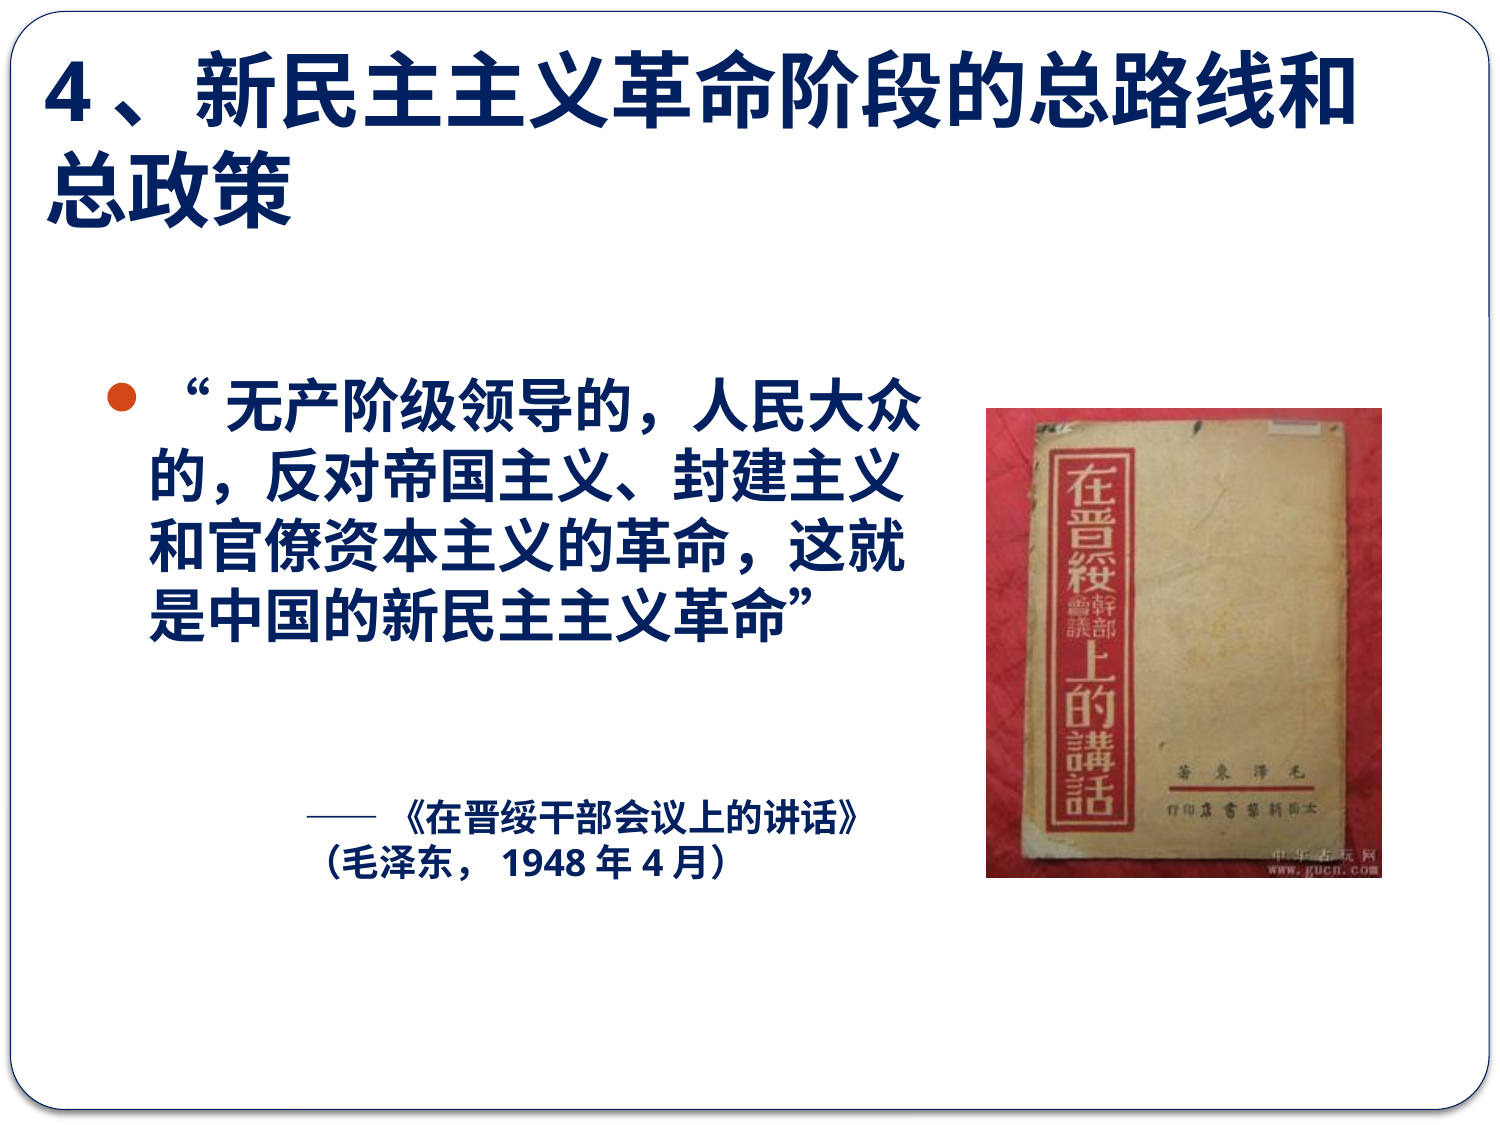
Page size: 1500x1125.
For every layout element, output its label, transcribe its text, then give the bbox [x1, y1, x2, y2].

title 4、新民主主义革命阶段的总路线和总政策 [29, 66, 1427, 254]
list “无产阶级领导的，人民大众的，反对帝国主义、封建主义和官僚资本主义的革命，这就是中国的新民主主义革命” [88, 361, 963, 994]
picture [985, 408, 1382, 878]
text_box ——《在晋绥干部会议上的讲话》 （毛泽东，1948年4月） [289, 786, 927, 892]
